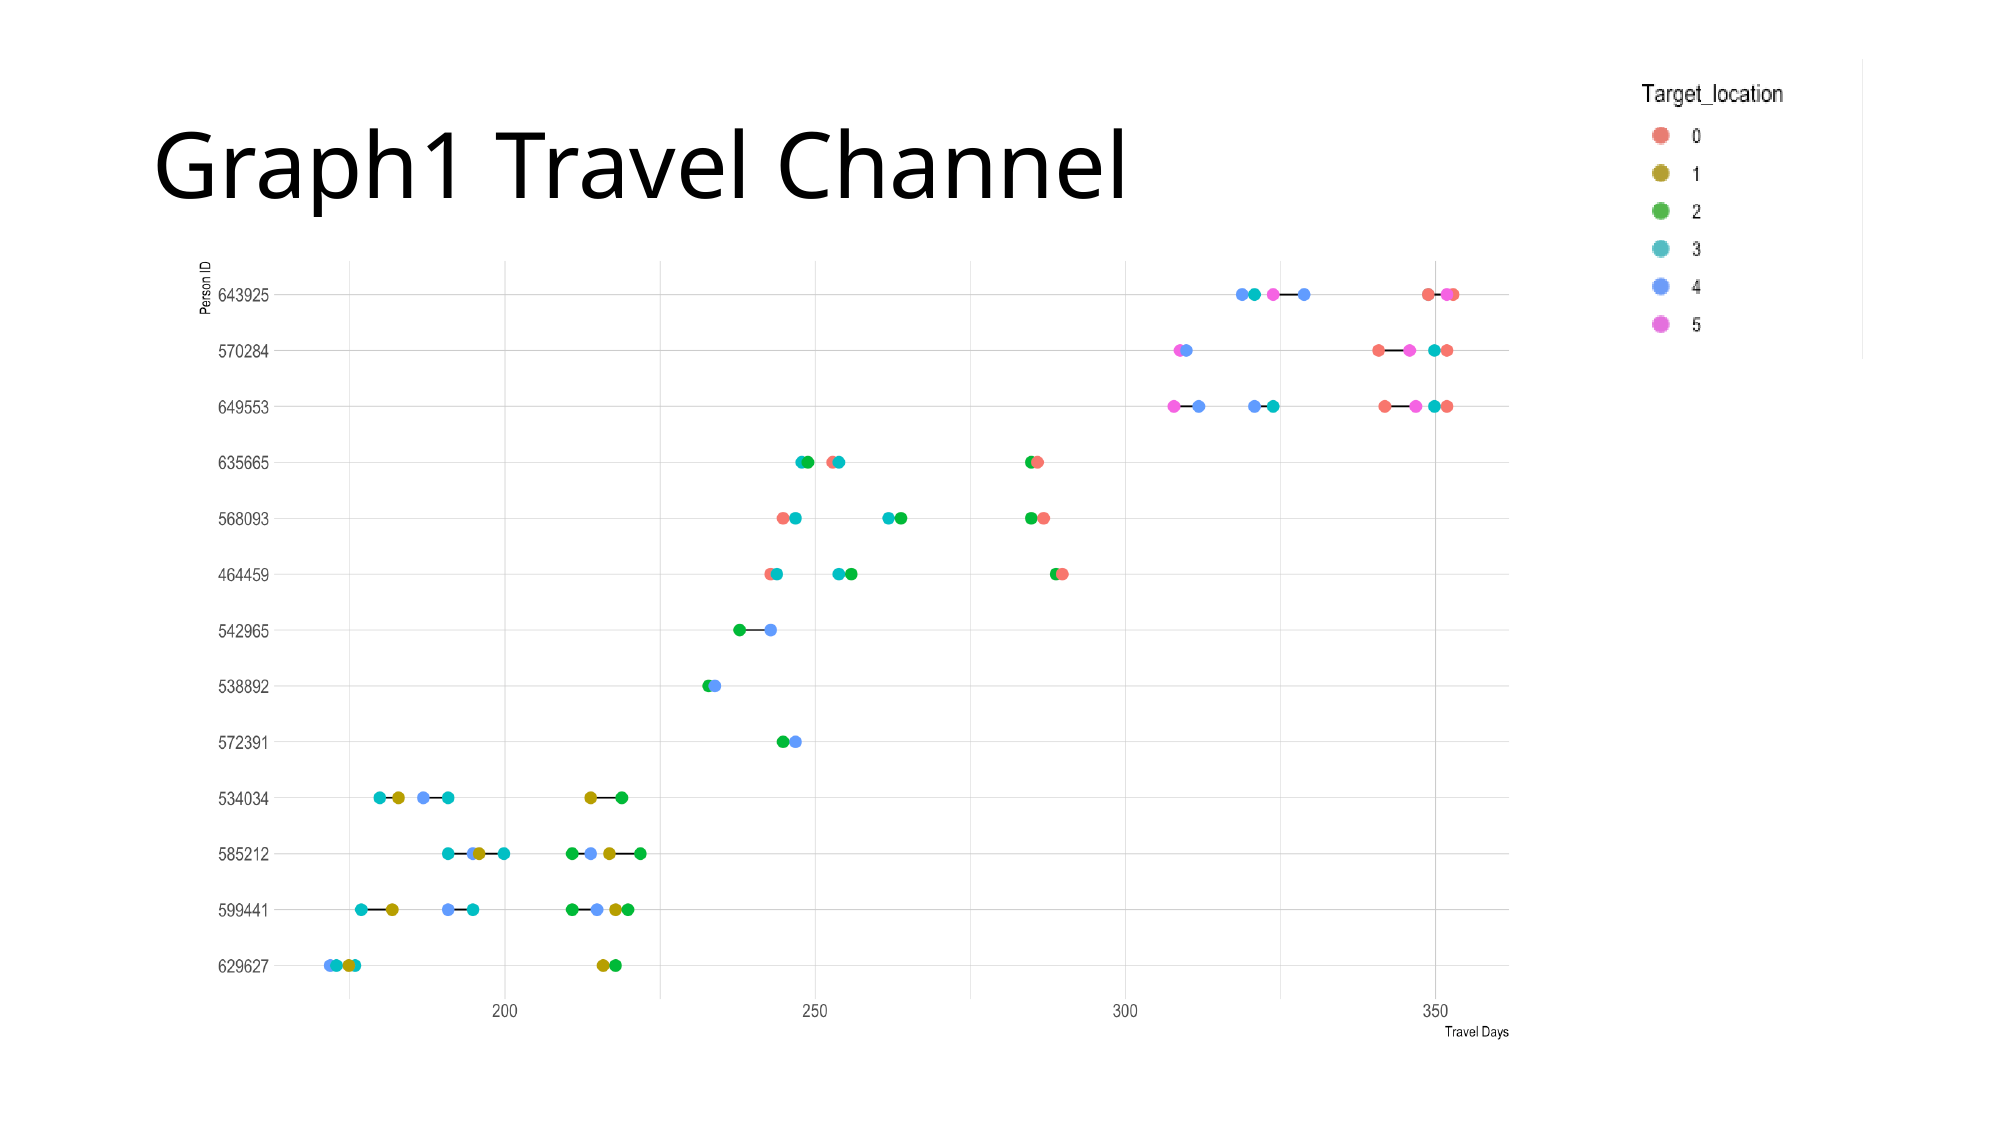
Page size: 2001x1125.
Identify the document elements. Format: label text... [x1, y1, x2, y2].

title Graph1 Travel Channel [137, 59, 1618, 278]
picture [1618, 59, 1863, 359]
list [167, 217, 1549, 1079]
